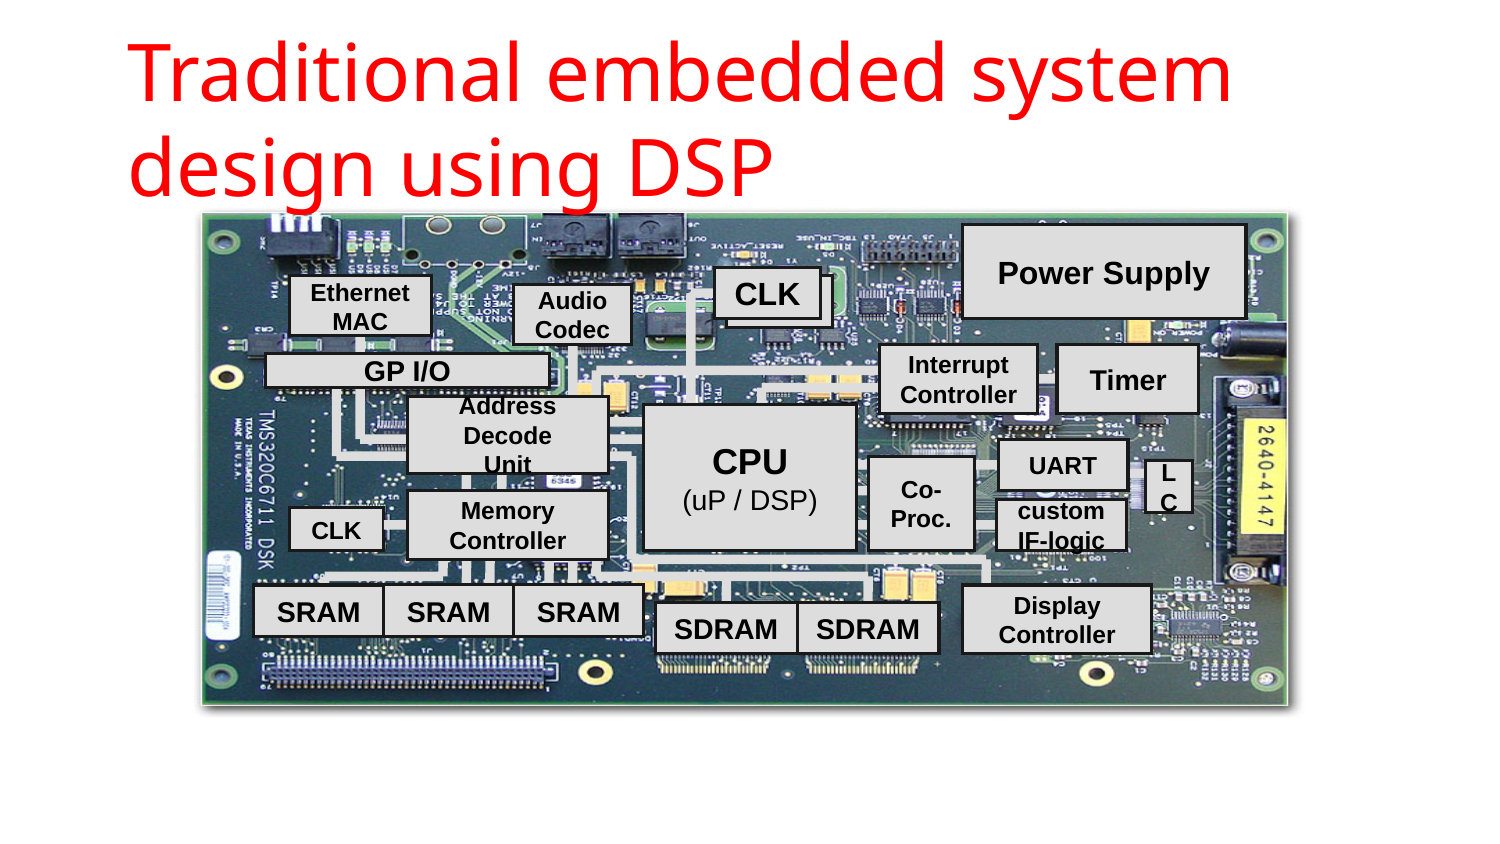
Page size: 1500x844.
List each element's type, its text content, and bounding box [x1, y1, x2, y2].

picture [194, 206, 1305, 718]
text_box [253, 224, 1247, 655]
title Traditional embedded system design using DSP [112, 67, 1463, 168]
